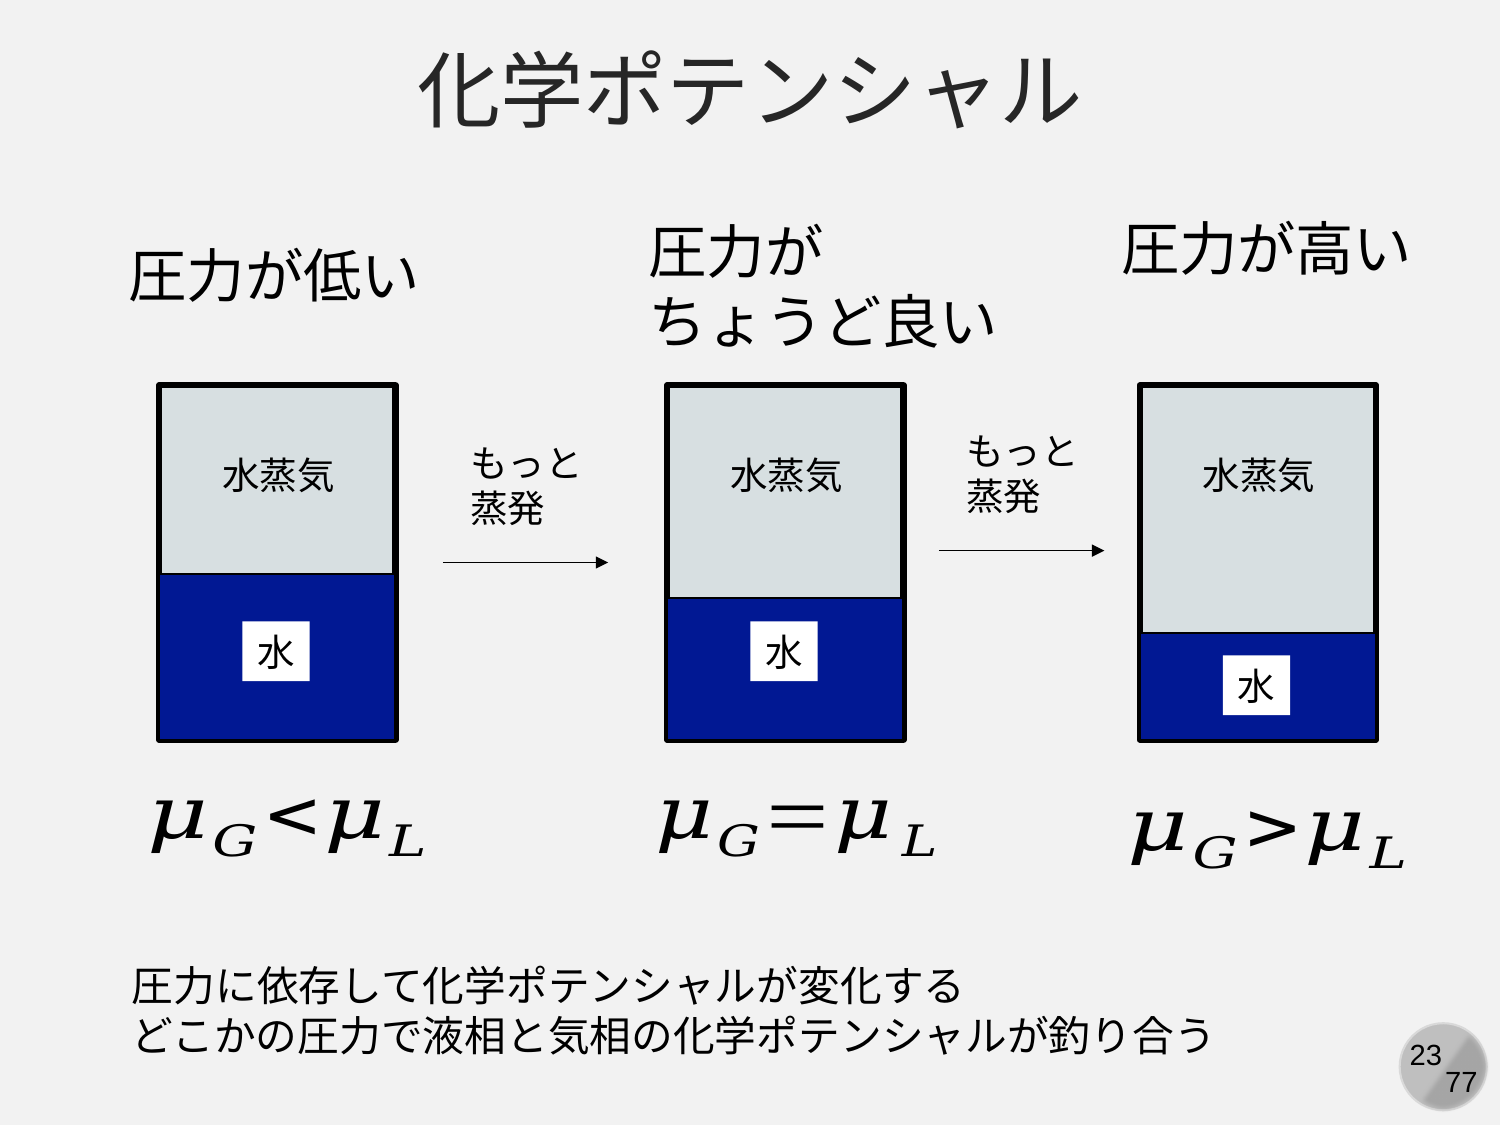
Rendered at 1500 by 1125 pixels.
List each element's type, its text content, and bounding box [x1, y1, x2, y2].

text_box もっと 蒸発 [455, 432, 598, 538]
text_box 圧力が ちょうど良い [634, 208, 1014, 363]
text_box もっと 蒸発 [951, 421, 1094, 526]
text_box [1139, 632, 1377, 741]
text_box [1139, 384, 1377, 632]
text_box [159, 385, 396, 740]
text_box 圧力が低い [113, 231, 435, 317]
text_box 水 [750, 621, 818, 682]
text_box 水 [1222, 655, 1291, 716]
text_box 圧力に依存して化学ポテンシャルが変化する どこかの圧力で液相と気相の化学ポテンシャルが釣り合う [117, 952, 1232, 1068]
text_box [666, 597, 904, 741]
text_box 水蒸気 [1187, 444, 1331, 505]
text_box 水蒸気 [715, 444, 858, 505]
text_box 圧力が高い [1106, 204, 1428, 290]
text_box [666, 384, 904, 597]
list 化学ポテンシャル [0, 31, 1500, 155]
